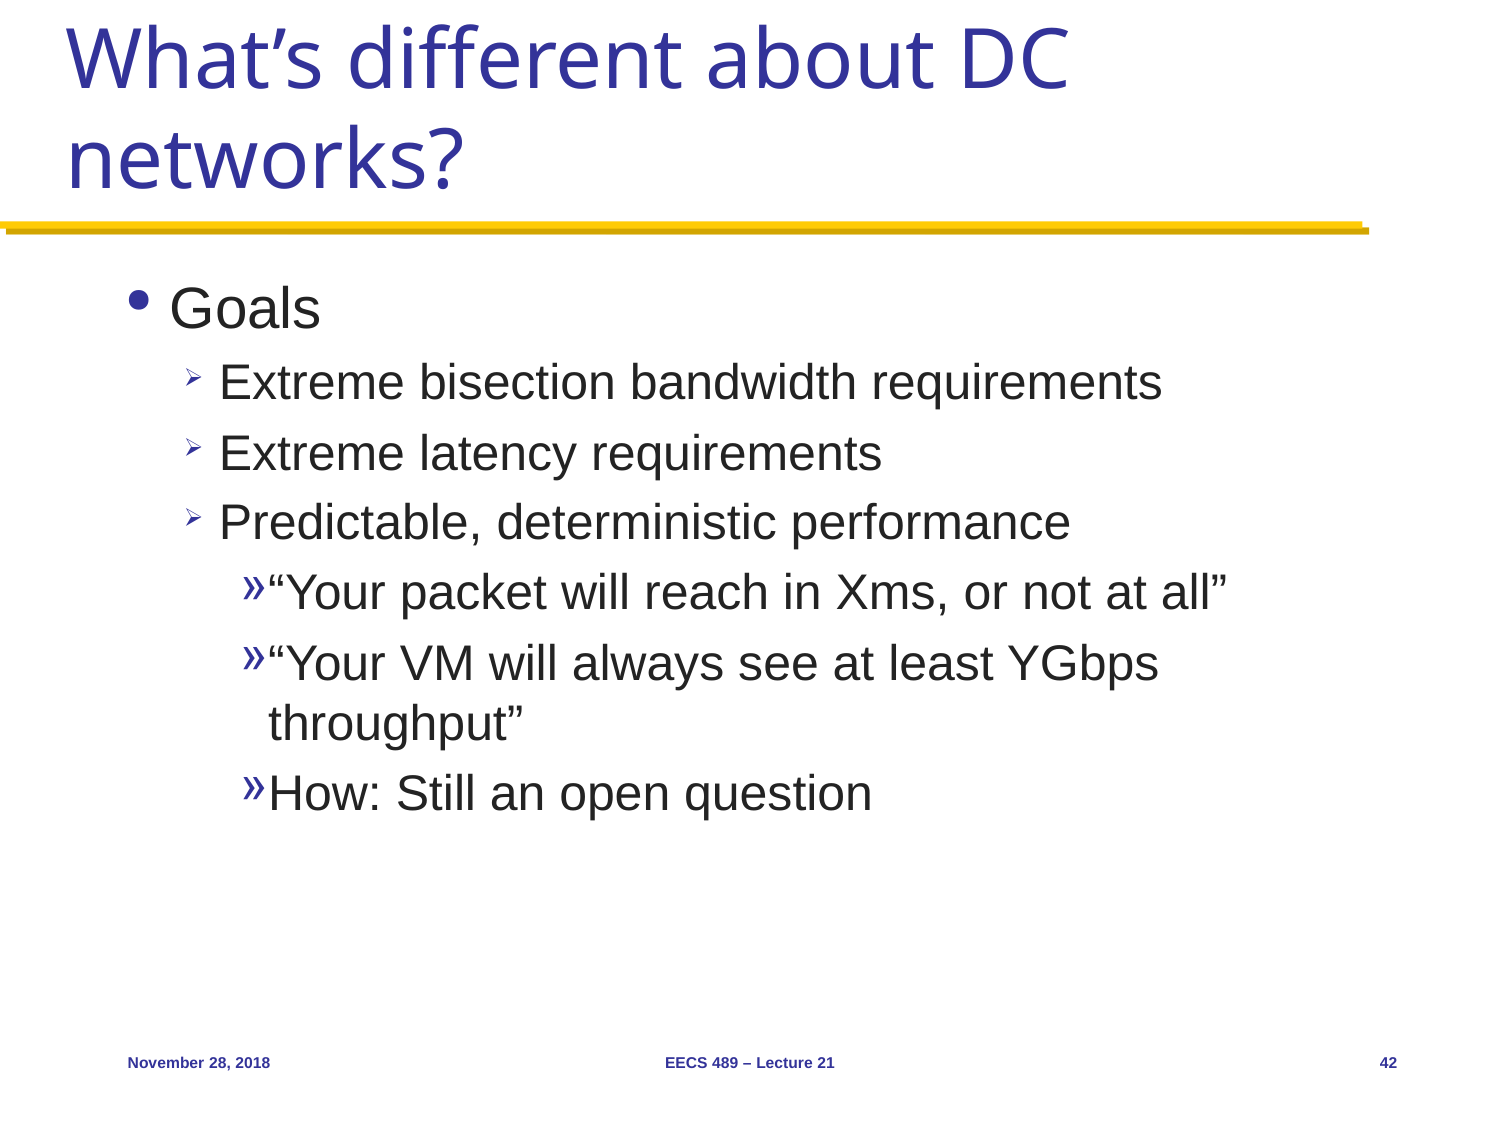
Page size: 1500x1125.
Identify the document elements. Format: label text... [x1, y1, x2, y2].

slide_number 42 [1312, 1024, 1413, 1101]
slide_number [112, 1024, 426, 1101]
footer EECS 489 – Lecture 21 [512, 1024, 988, 1101]
list Goals Extreme bisection bandwidth requirements Extreme latency requirements Predictable, deterministic performance “Your packet will reach in Xms, or not at all” “Your VM will always see at least YGbps throughput” How: Still an open question [112, 262, 1413, 988]
title What’s different about DC networks? [49, 24, 1451, 213]
